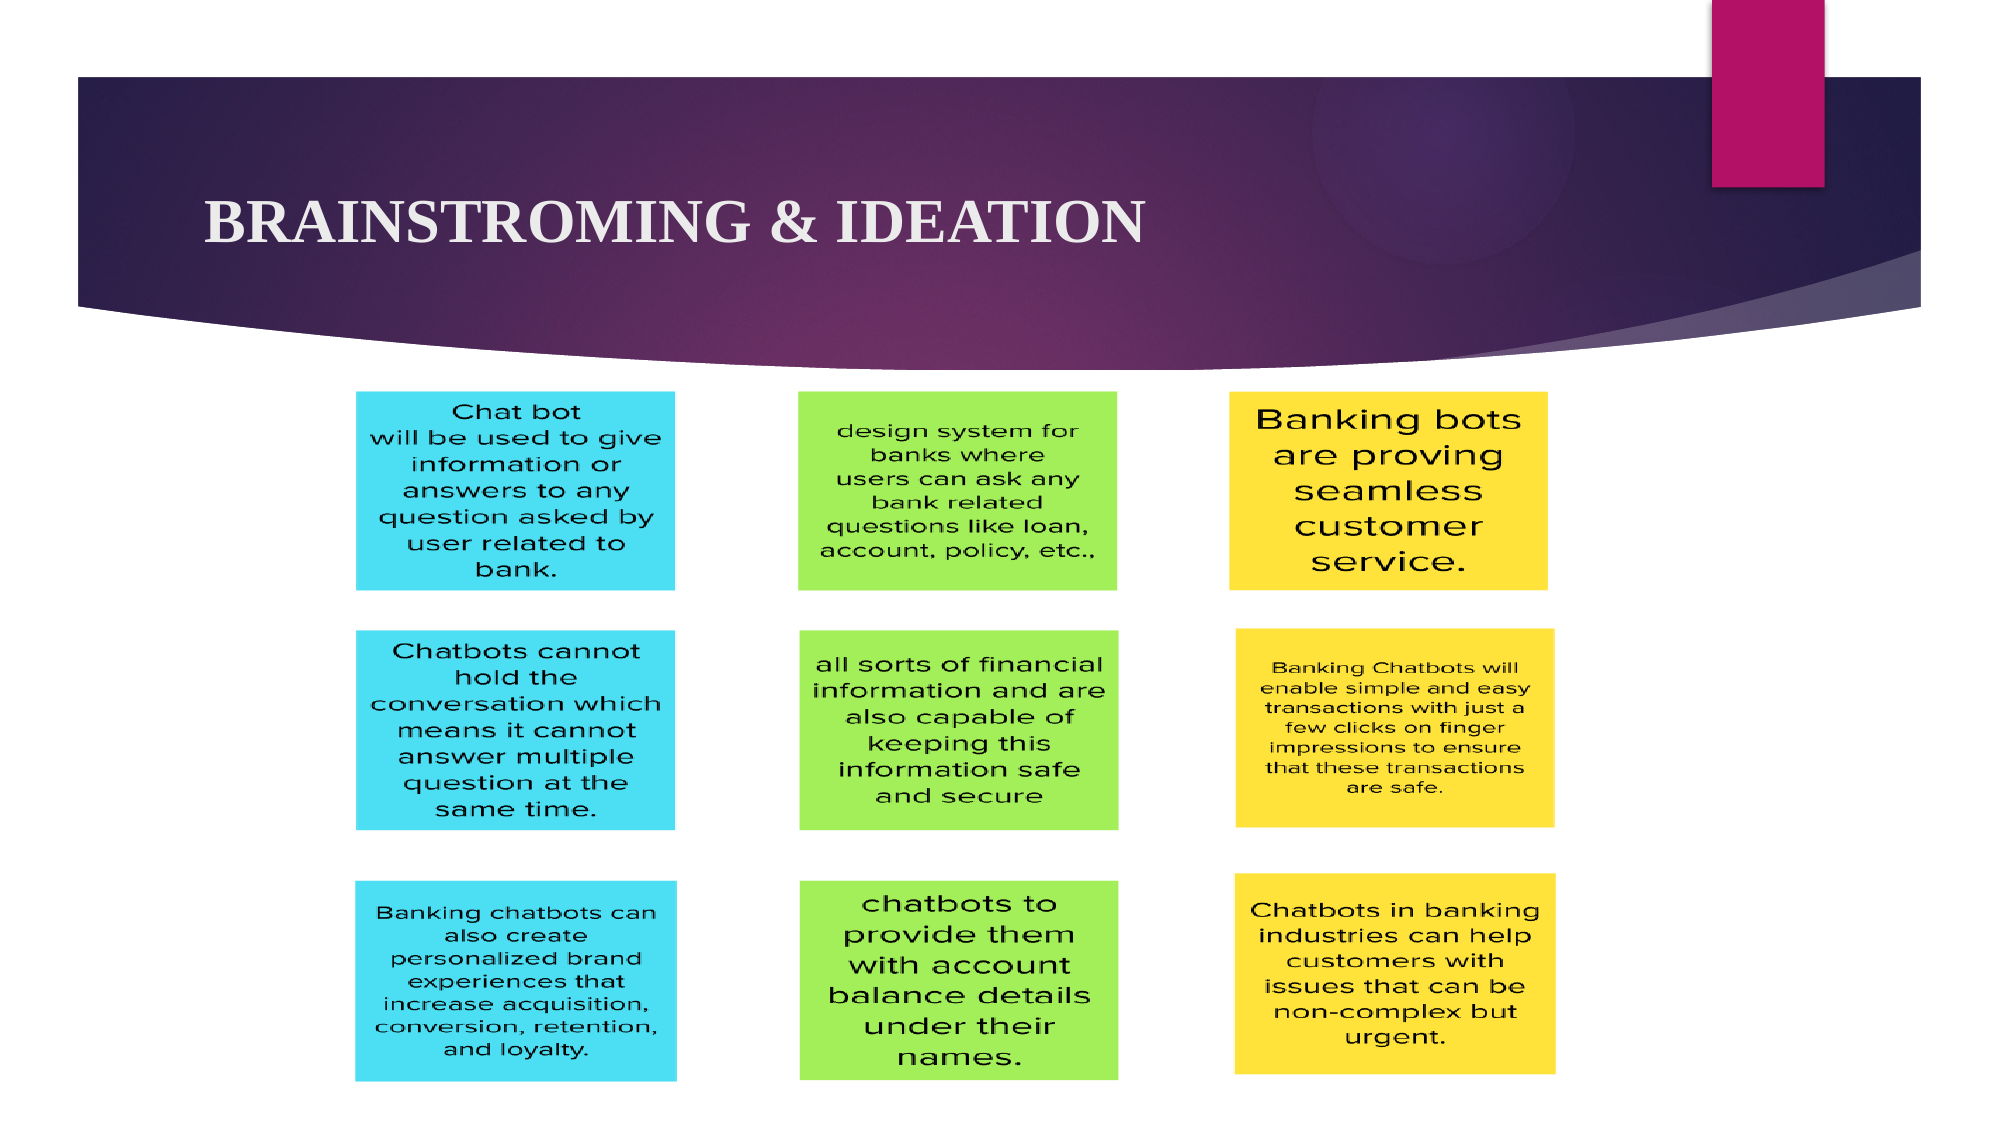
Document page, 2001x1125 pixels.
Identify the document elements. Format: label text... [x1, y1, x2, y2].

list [306, 370, 1627, 1125]
title BRAINSTROMING & IDEATION [189, 159, 1627, 276]
